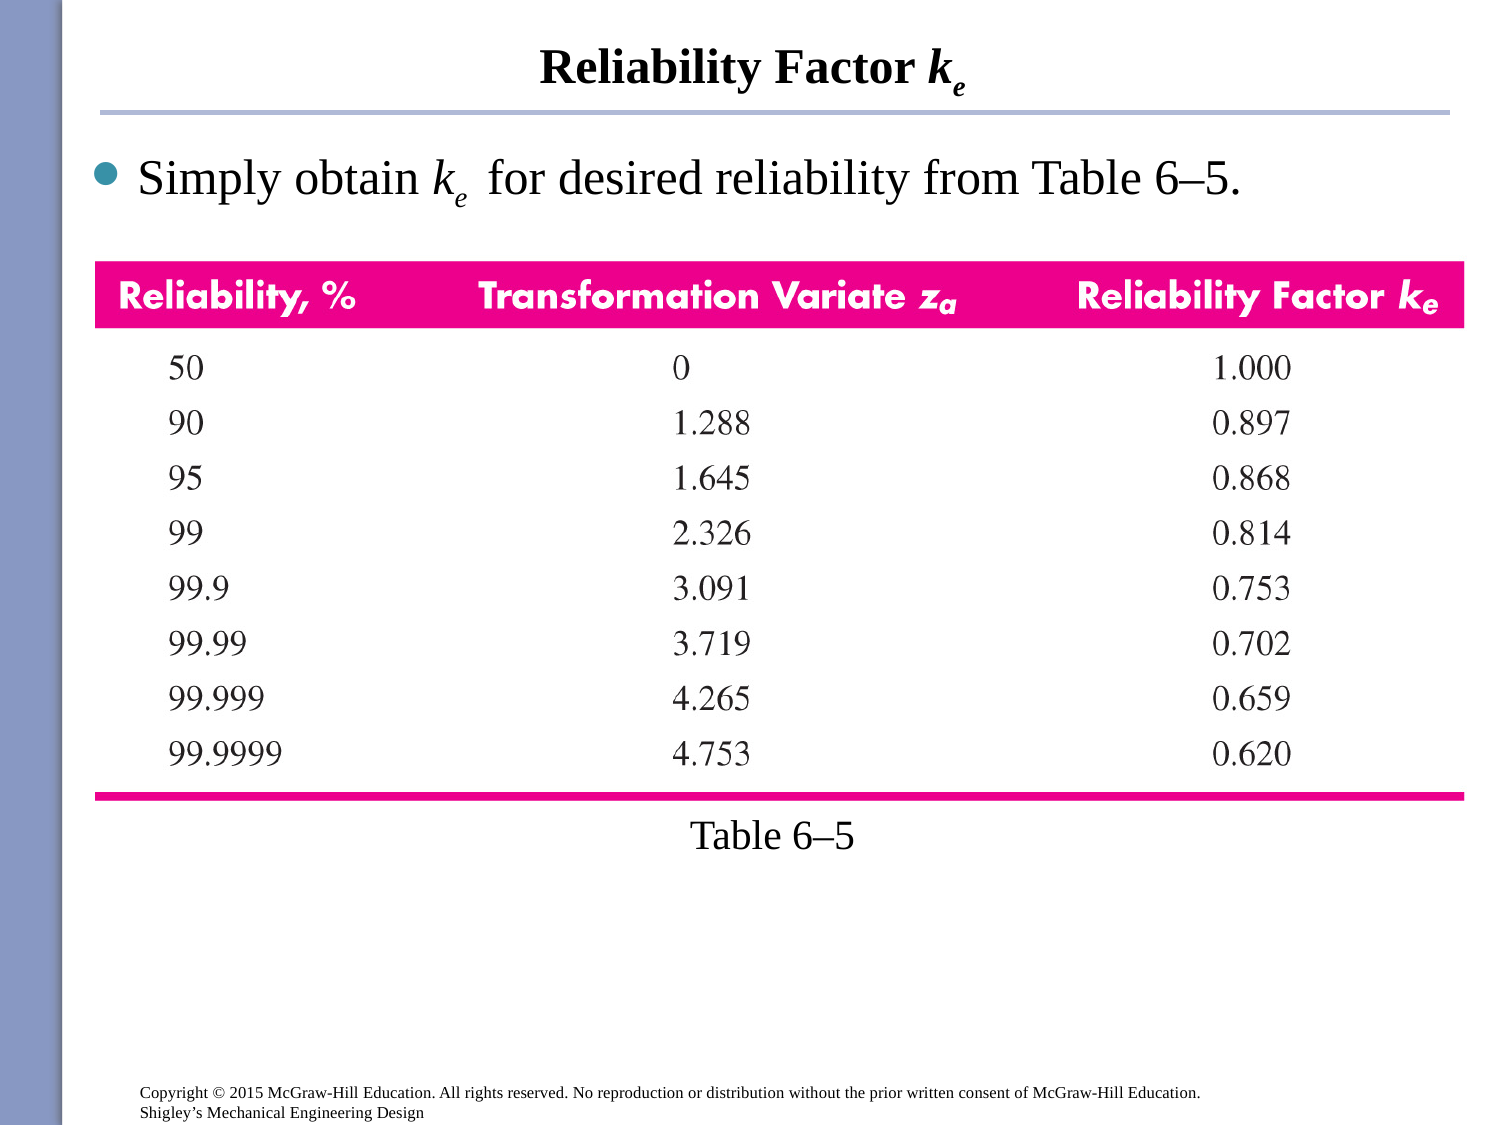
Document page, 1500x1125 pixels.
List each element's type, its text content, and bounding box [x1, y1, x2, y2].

title Reliability Factor ke [137, 30, 1368, 106]
picture [87, 237, 1469, 805]
list Simply obtain ke for desired reliability from Table 6–5. [62, 137, 1500, 713]
text_box Table 6–5 [674, 813, 888, 865]
